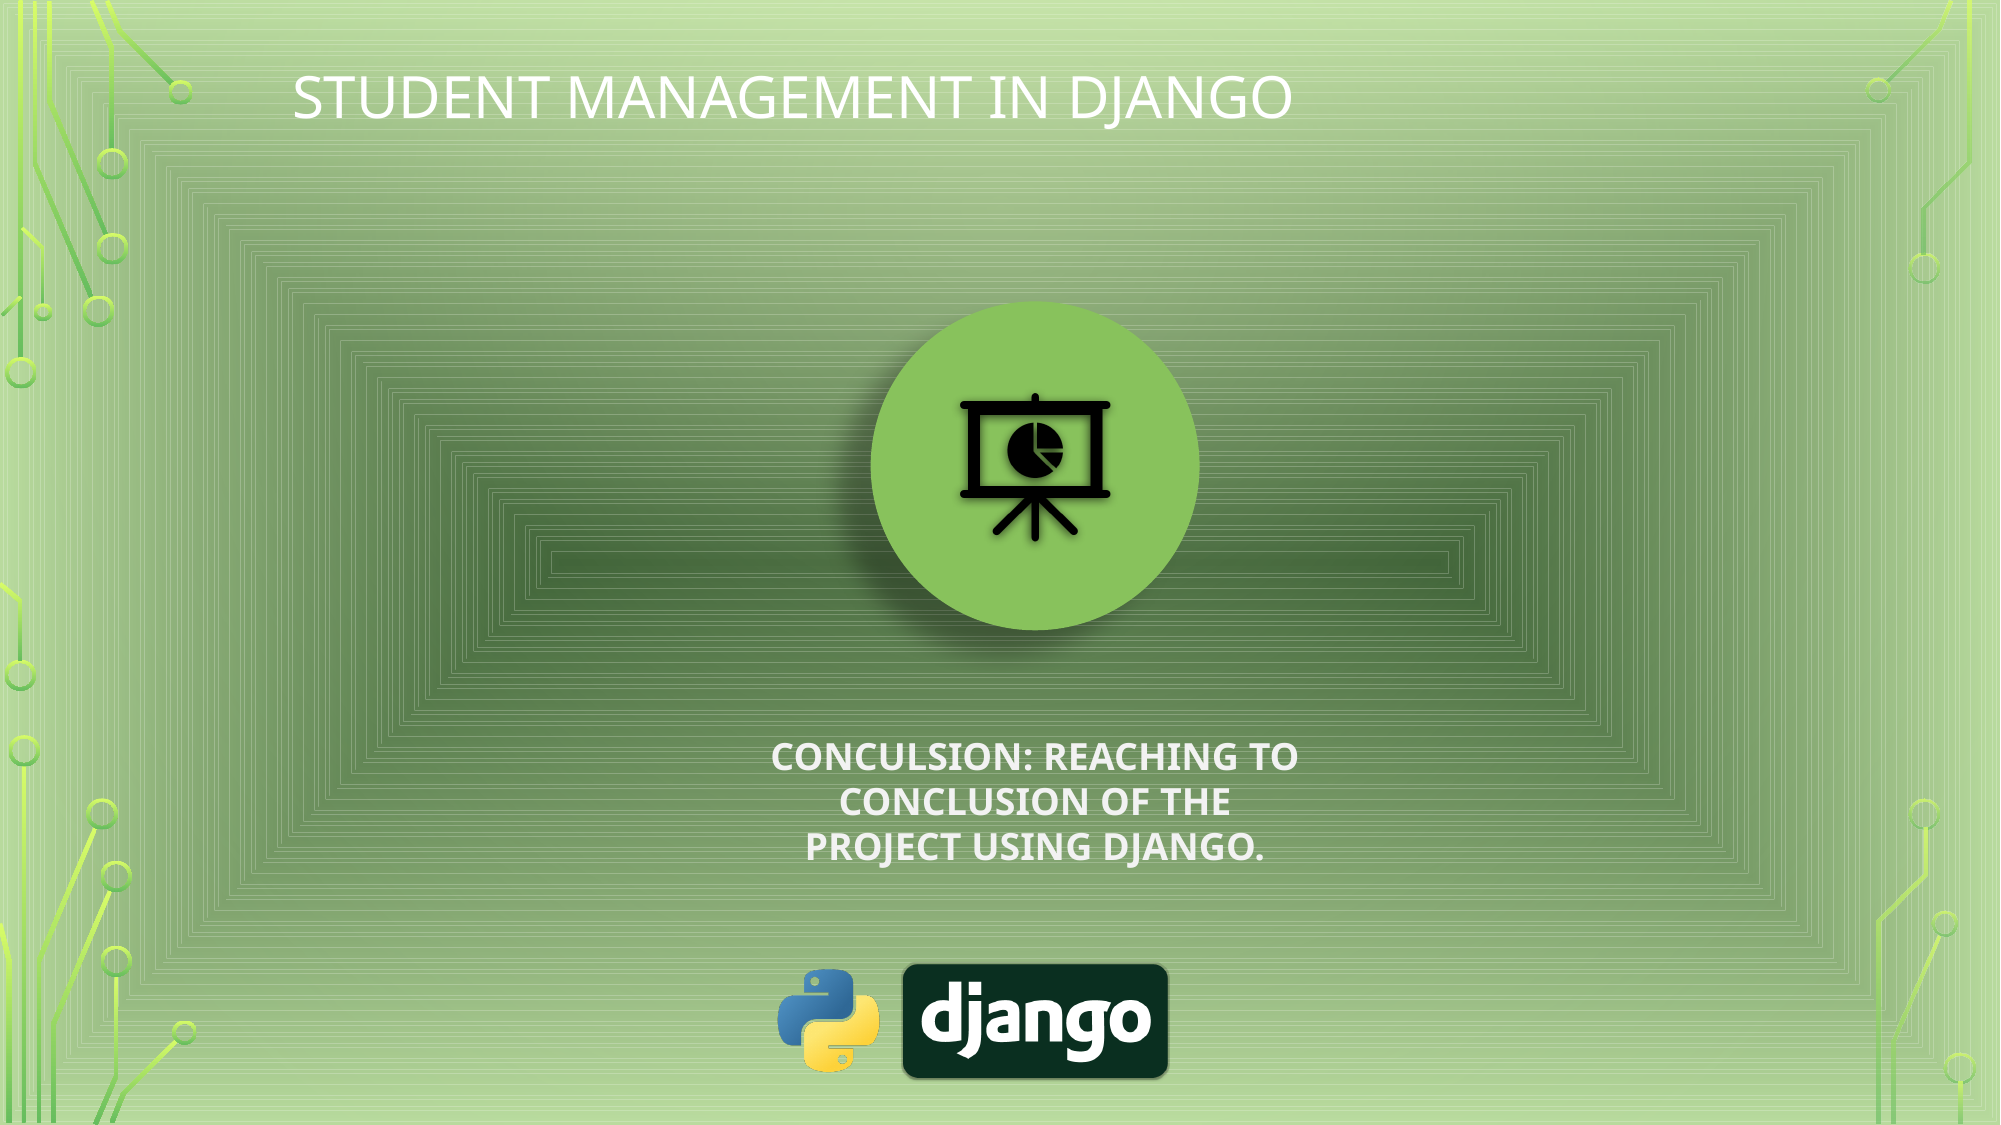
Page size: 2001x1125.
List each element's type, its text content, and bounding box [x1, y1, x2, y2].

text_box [734, 849, 1207, 1125]
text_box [765, 301, 1305, 928]
title Student management in django [259, 36, 1329, 163]
